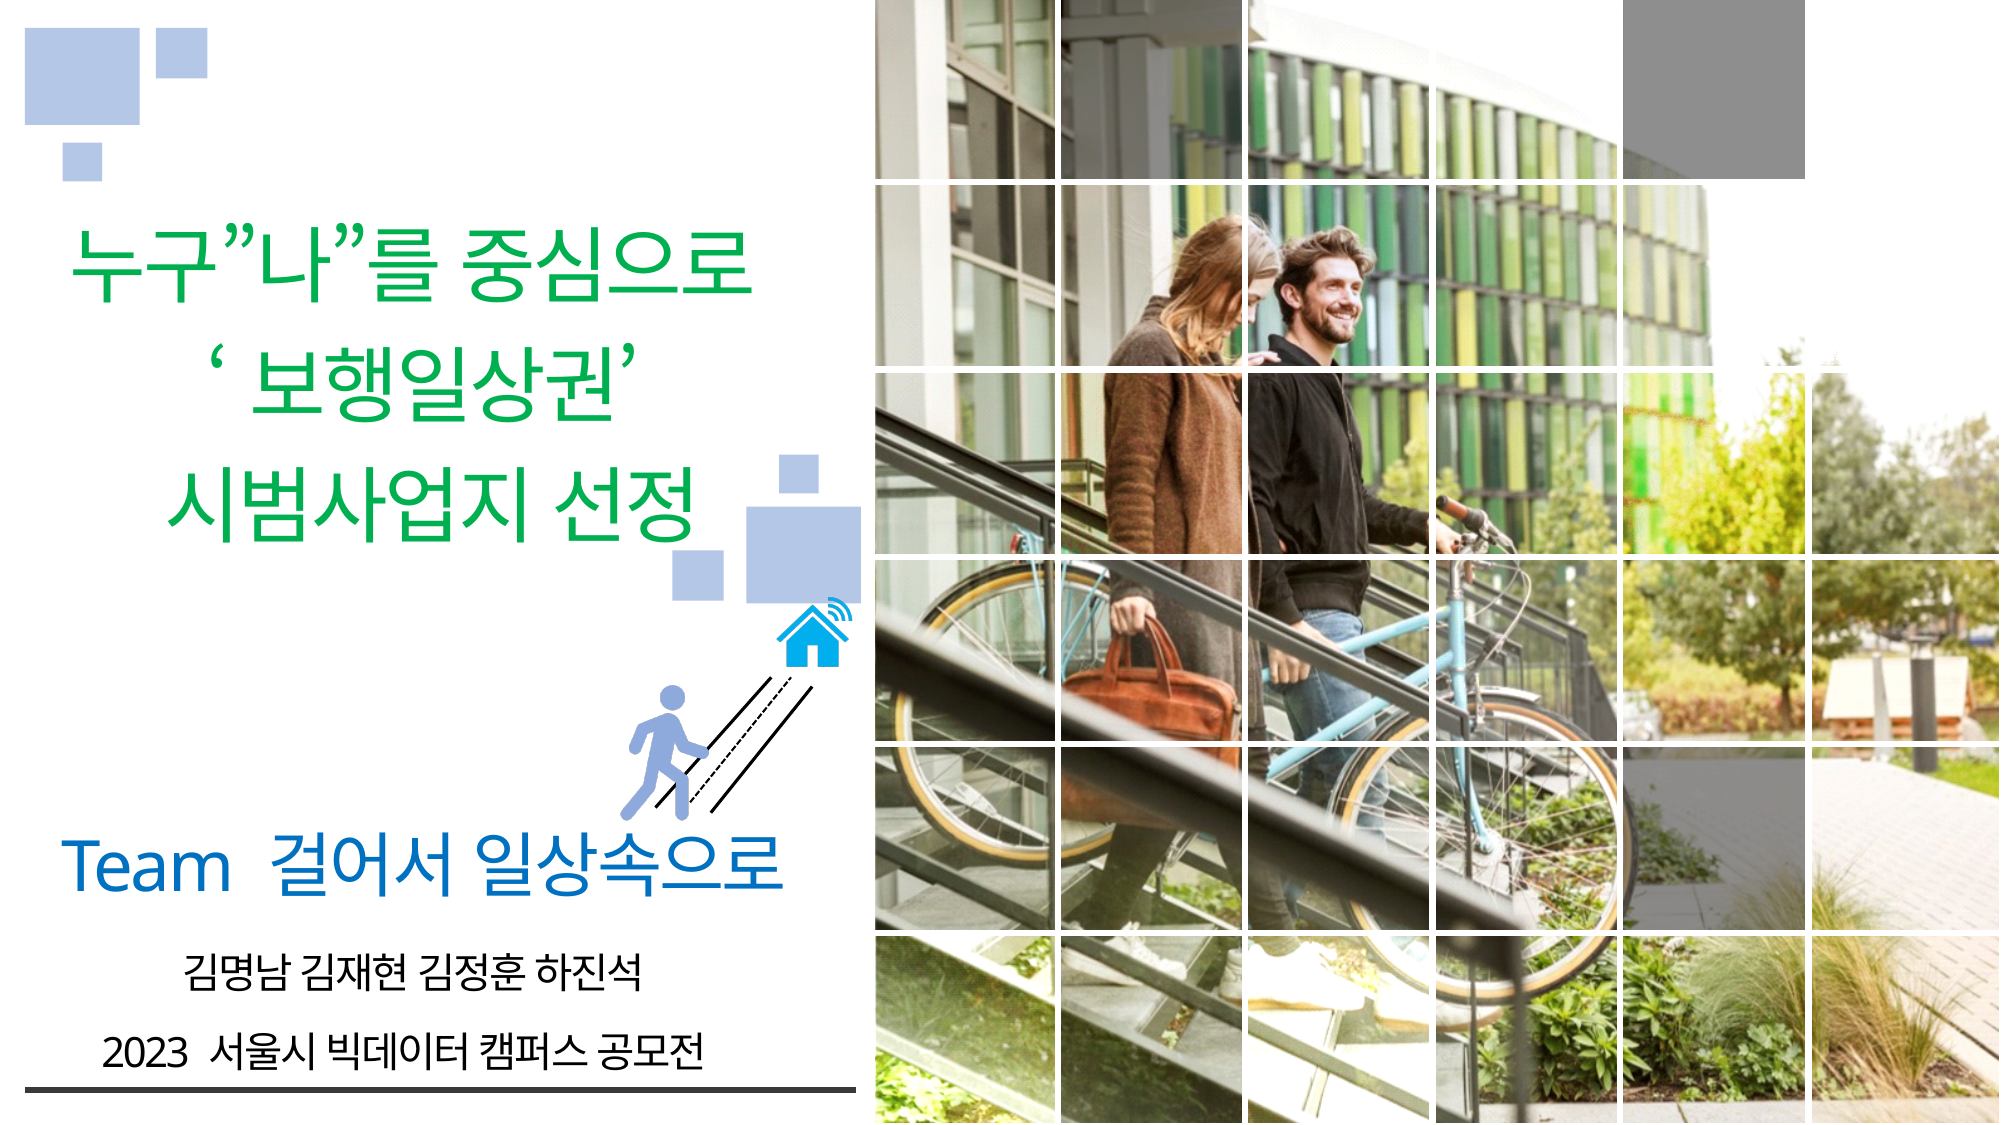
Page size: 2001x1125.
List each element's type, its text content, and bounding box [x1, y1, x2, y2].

text_box [671, 549, 725, 602]
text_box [740, 686, 813, 813]
picture [874, 0, 1999, 1124]
picture [589, 677, 740, 828]
text_box [62, 142, 103, 182]
text_box 2023 서울시 빅데이터 캠퍼스 공모전 [86, 993, 722, 1084]
text_box 누구”나”를 중심으로 ‘보행일상권’ 시범사업지 선정 [54, 185, 812, 561]
text_box [155, 27, 208, 79]
text_box Team 걸어서 일상속으로 [46, 796, 803, 914]
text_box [690, 677, 792, 803]
text_box 김명남 김재현 김정훈 하진석 [167, 914, 661, 993]
text_box [745, 506, 862, 605]
text_box [24, 27, 141, 126]
text_box [778, 454, 820, 494]
picture [771, 594, 854, 677]
